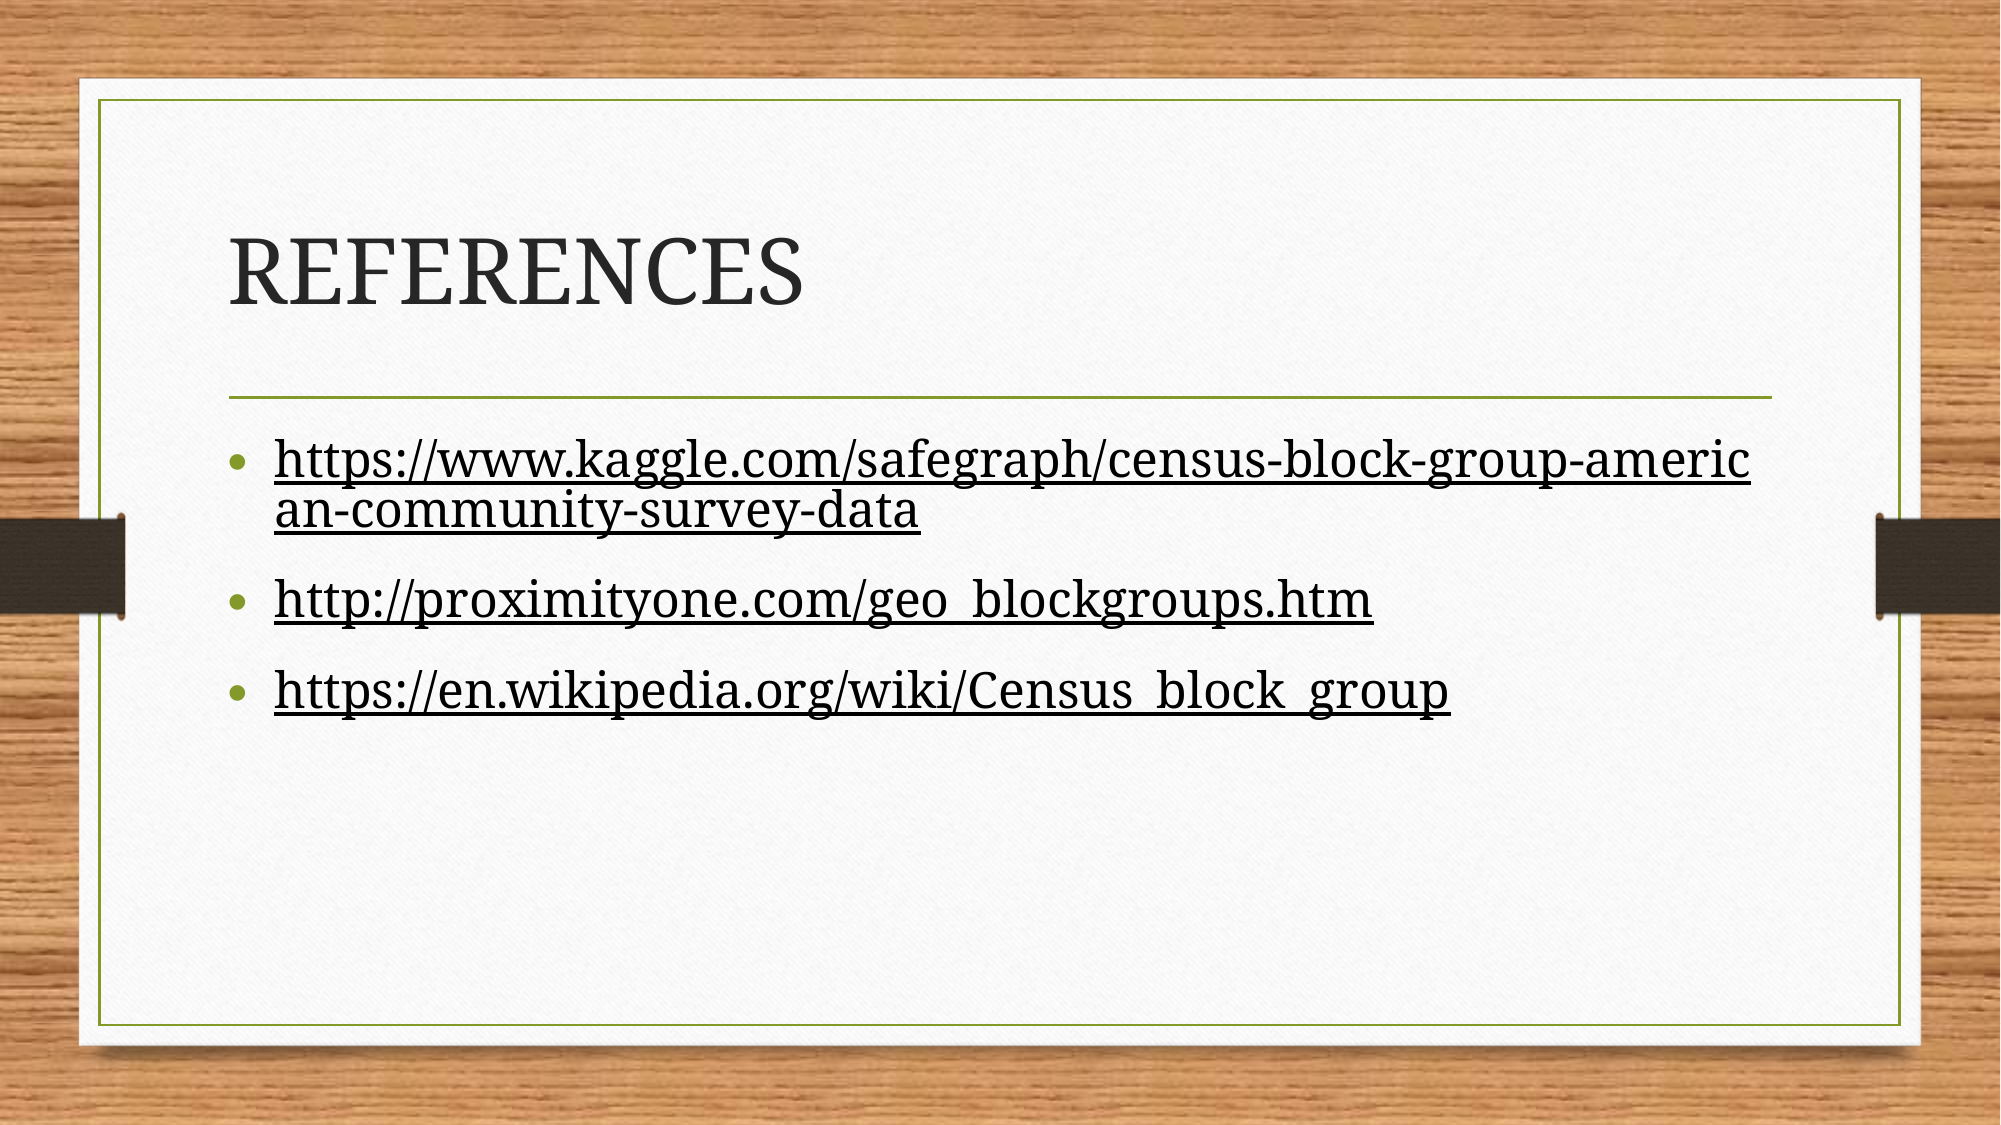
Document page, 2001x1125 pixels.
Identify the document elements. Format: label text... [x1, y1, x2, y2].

picture [0, 0, 2001, 1125]
list https://www.kaggle.com/safegraph/census-block-group-american-community-survey-data http://proximityone.com/geo_blockgroups.htm https://en.wikipedia.org/wiki/Census_block_group [212, 419, 1788, 964]
title REFERENCES [212, 161, 1788, 375]
